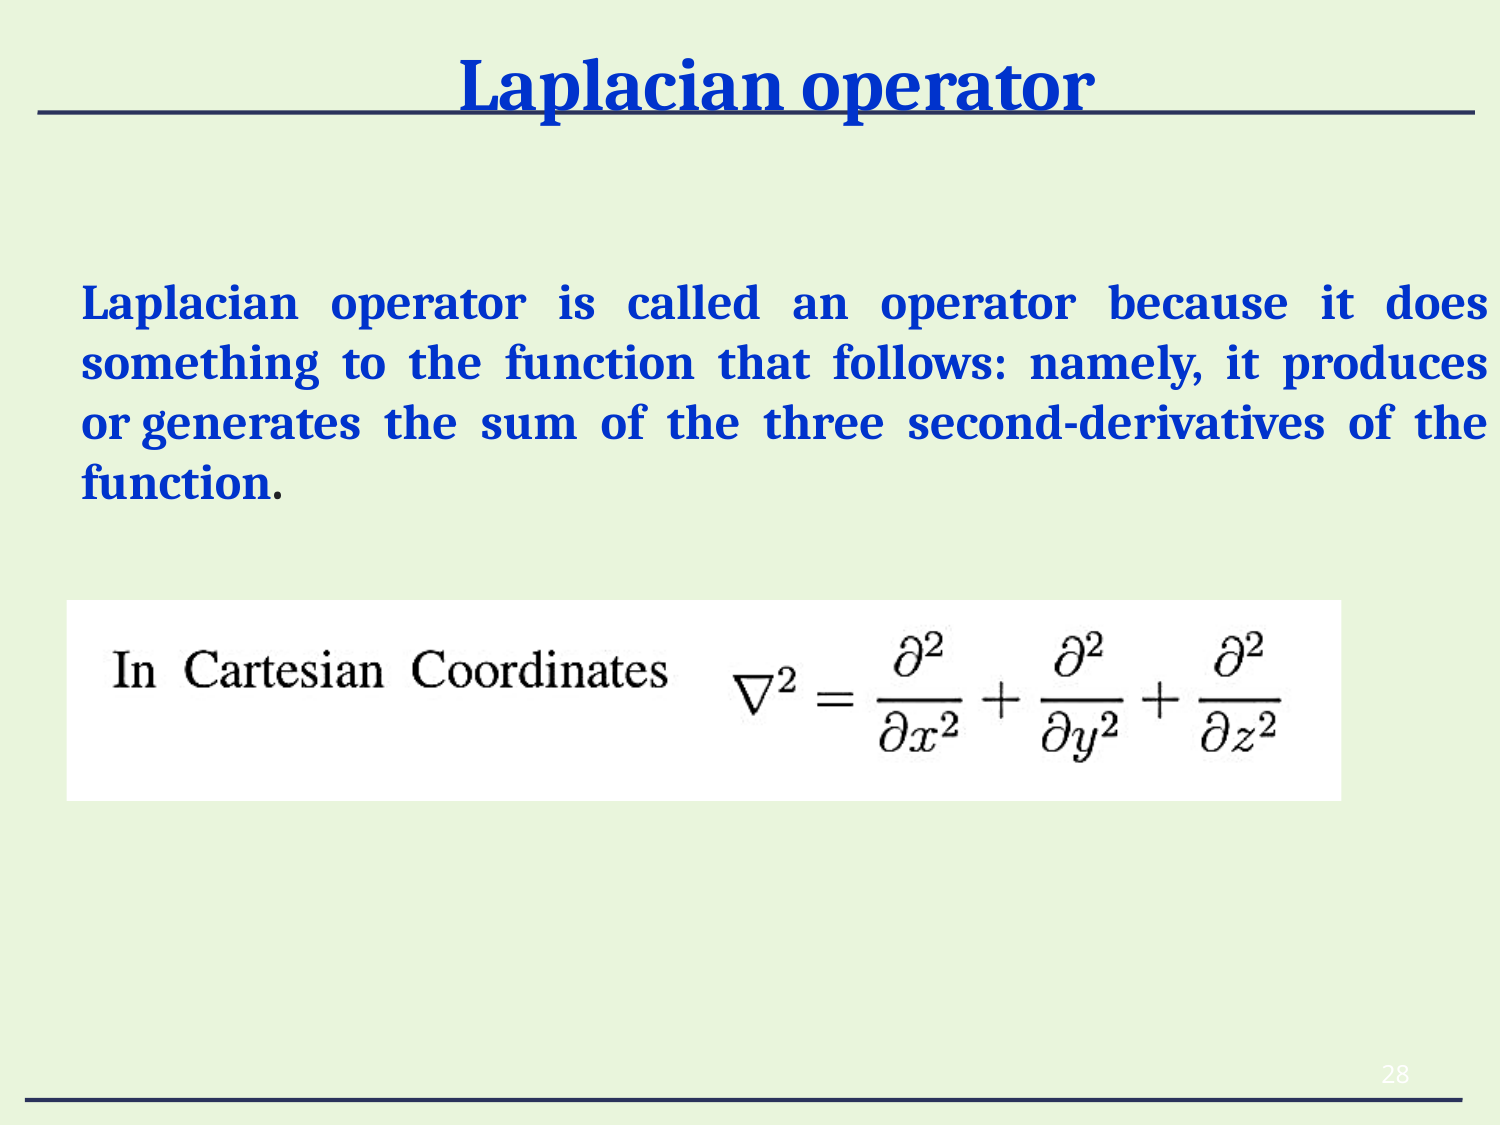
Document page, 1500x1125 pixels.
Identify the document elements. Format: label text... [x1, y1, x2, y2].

slide_number 28 [1074, 1024, 1426, 1101]
text_box Laplacian operator [443, 27, 1127, 133]
picture [66, 599, 1342, 801]
text_box Laplacian operator is called an operator because it does something to the function that follows: namely, it produces or generates the sum of the three second-derivatives of the function. [66, 262, 1500, 518]
